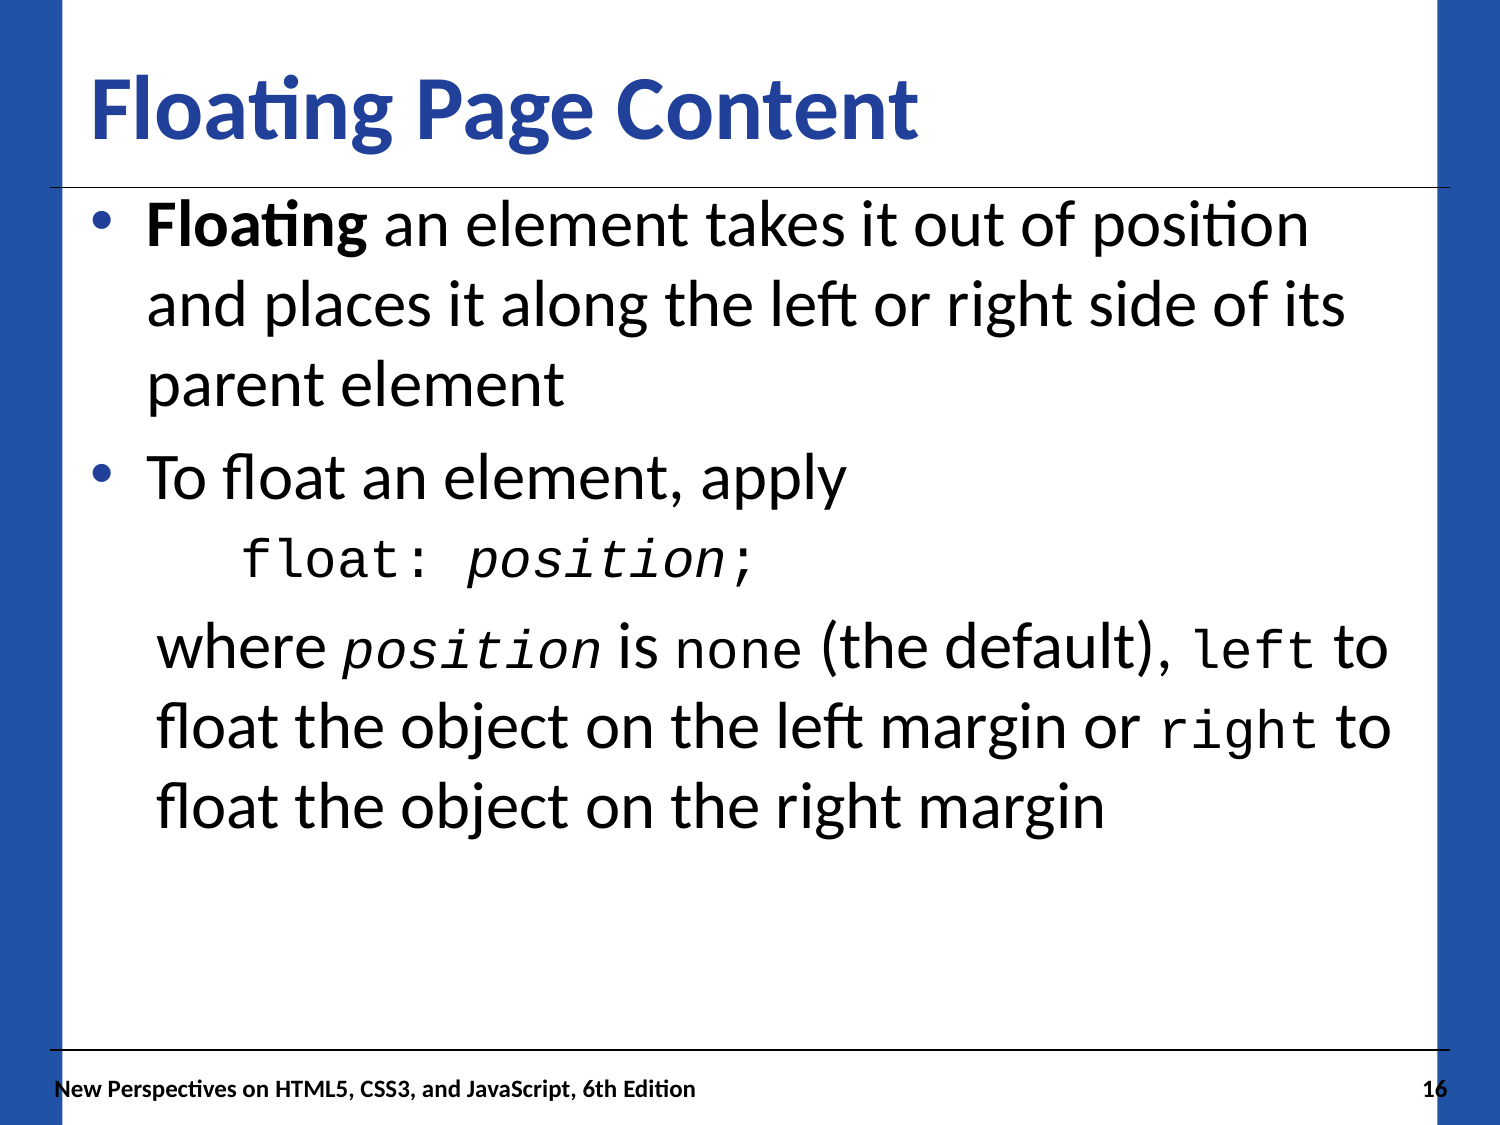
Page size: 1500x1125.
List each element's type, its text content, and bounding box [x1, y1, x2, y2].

footer New Perspectives on HTML5, CSS3, and JavaScript, 6th Edition [39, 1050, 1390, 1125]
slide_number 16 [1390, 1050, 1463, 1125]
title Floating Page Content [74, 24, 1438, 171]
list Floating an element takes it out of position and places it along the left or right side of its parent element To float an element, apply float: position; where position is none (the default), left to float the object on the left margin or right to float the object on the right margin [74, 171, 1438, 1050]
